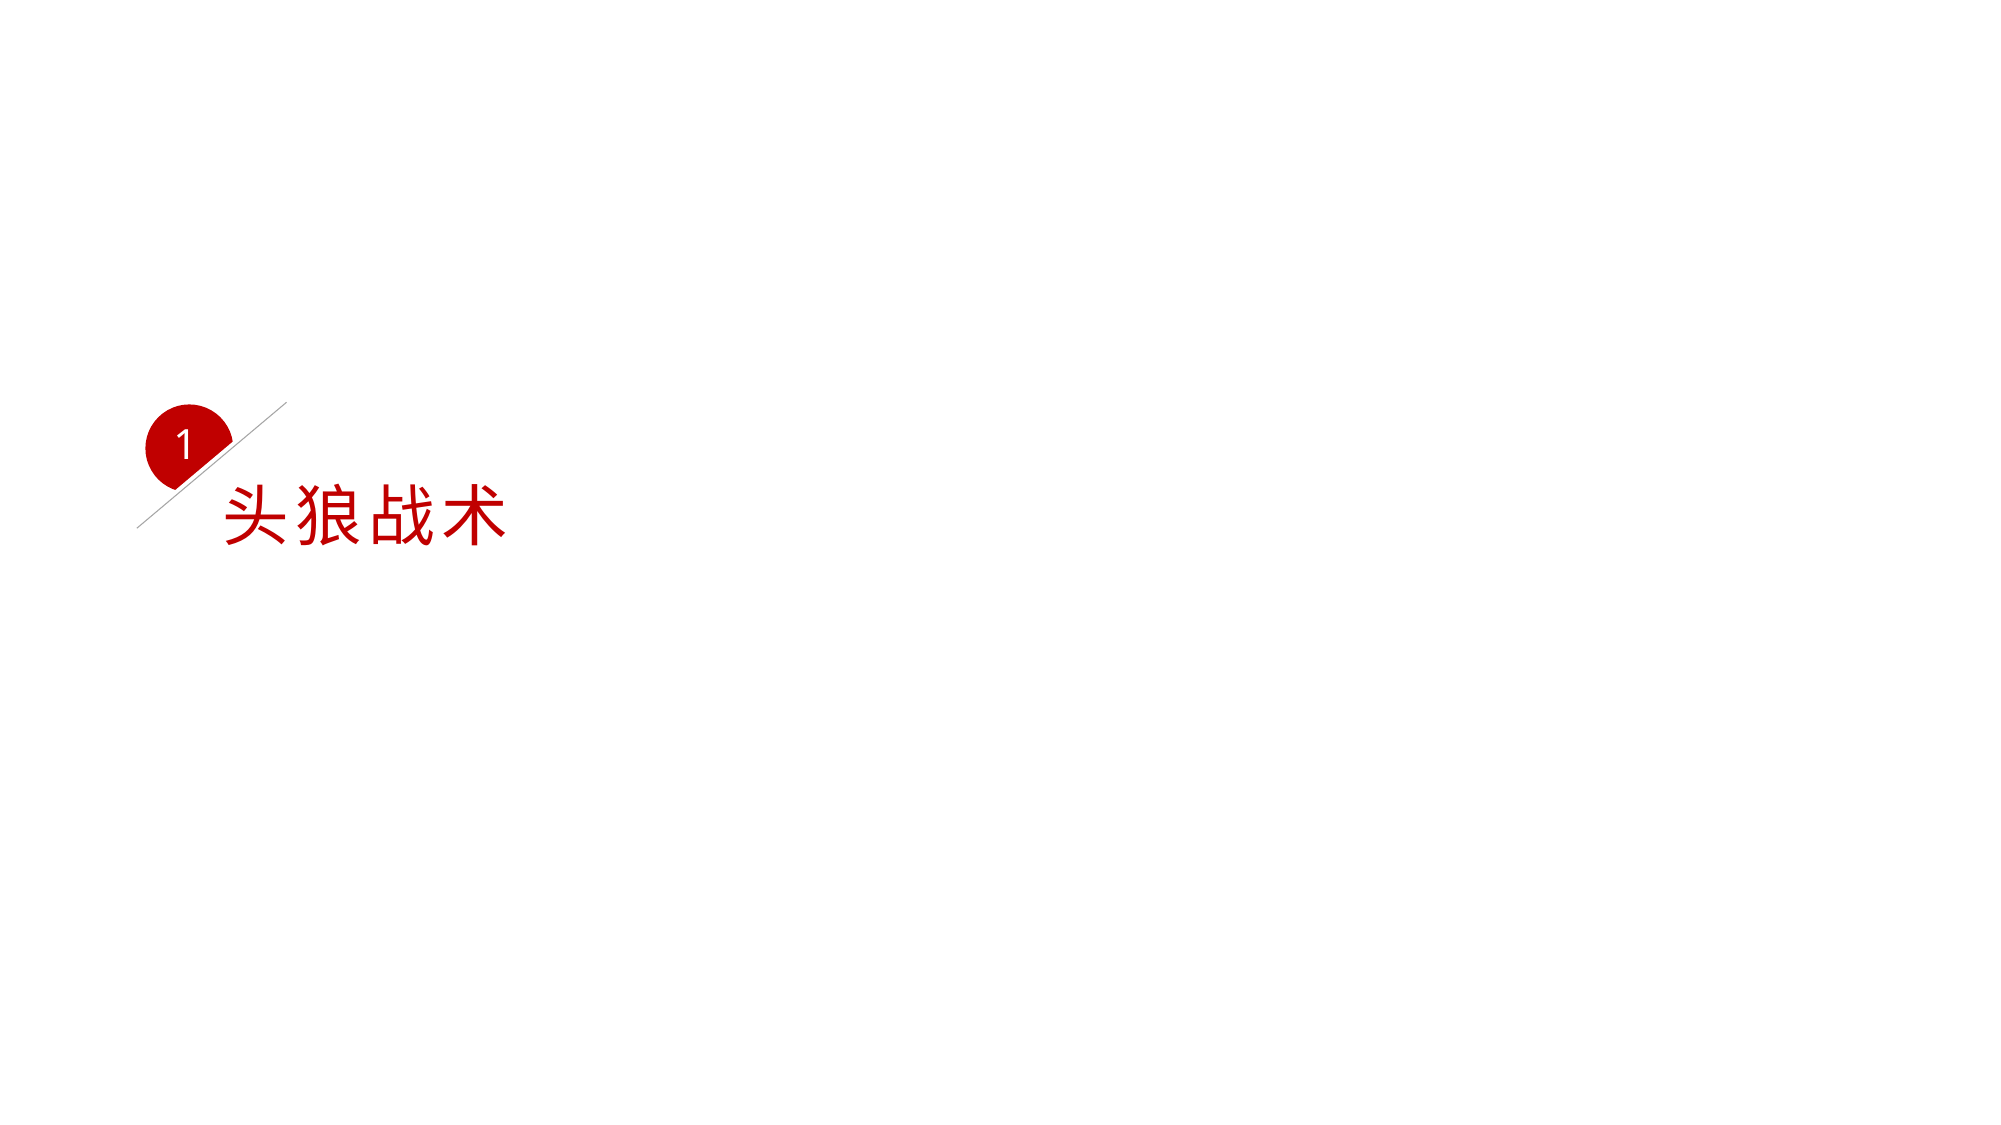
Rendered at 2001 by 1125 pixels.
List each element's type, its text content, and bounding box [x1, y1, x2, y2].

text_box 头狼战术 [207, 466, 961, 562]
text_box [126, 404, 328, 519]
